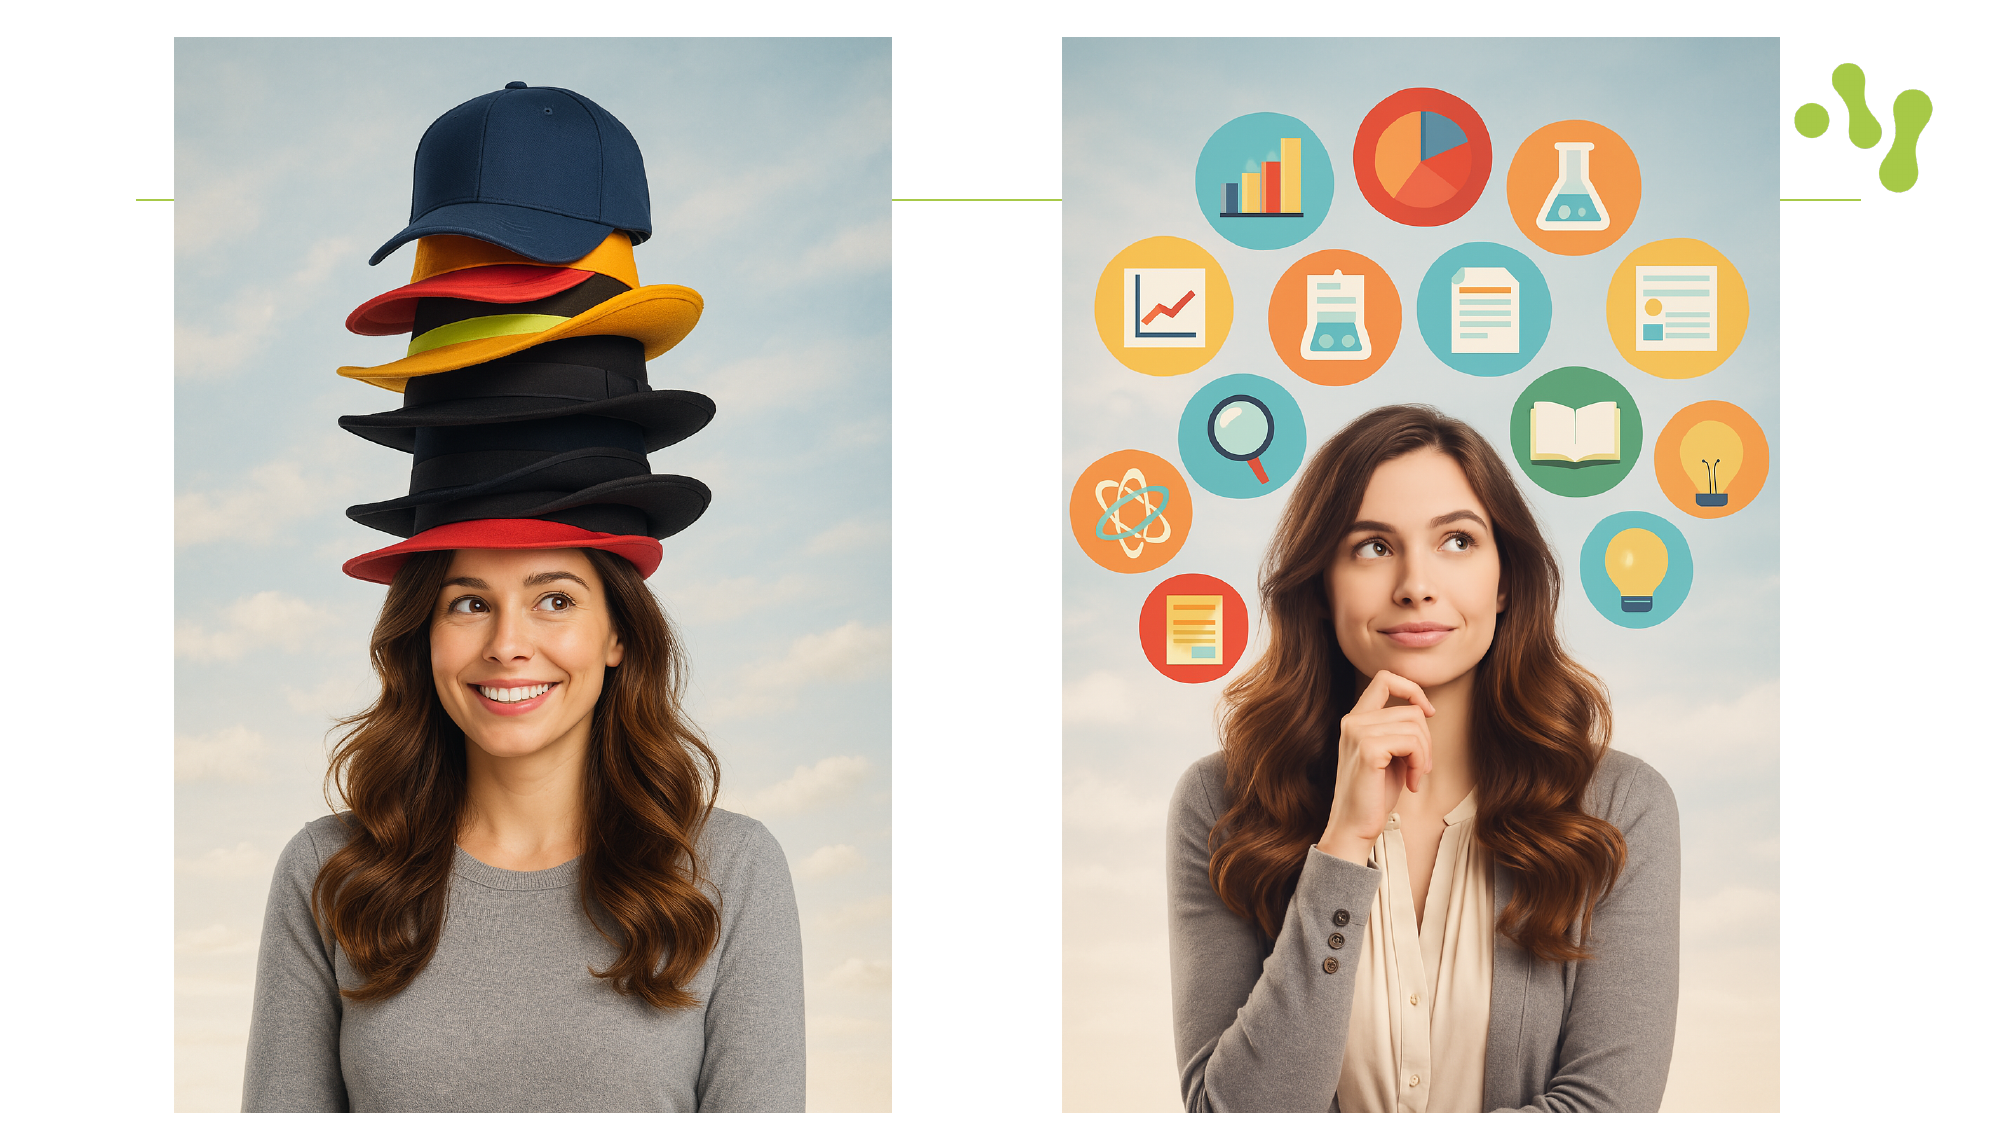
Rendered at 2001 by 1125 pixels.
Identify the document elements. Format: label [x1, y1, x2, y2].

picture [1790, 59, 1935, 196]
picture [1062, 37, 1780, 1113]
picture [174, 37, 892, 1113]
